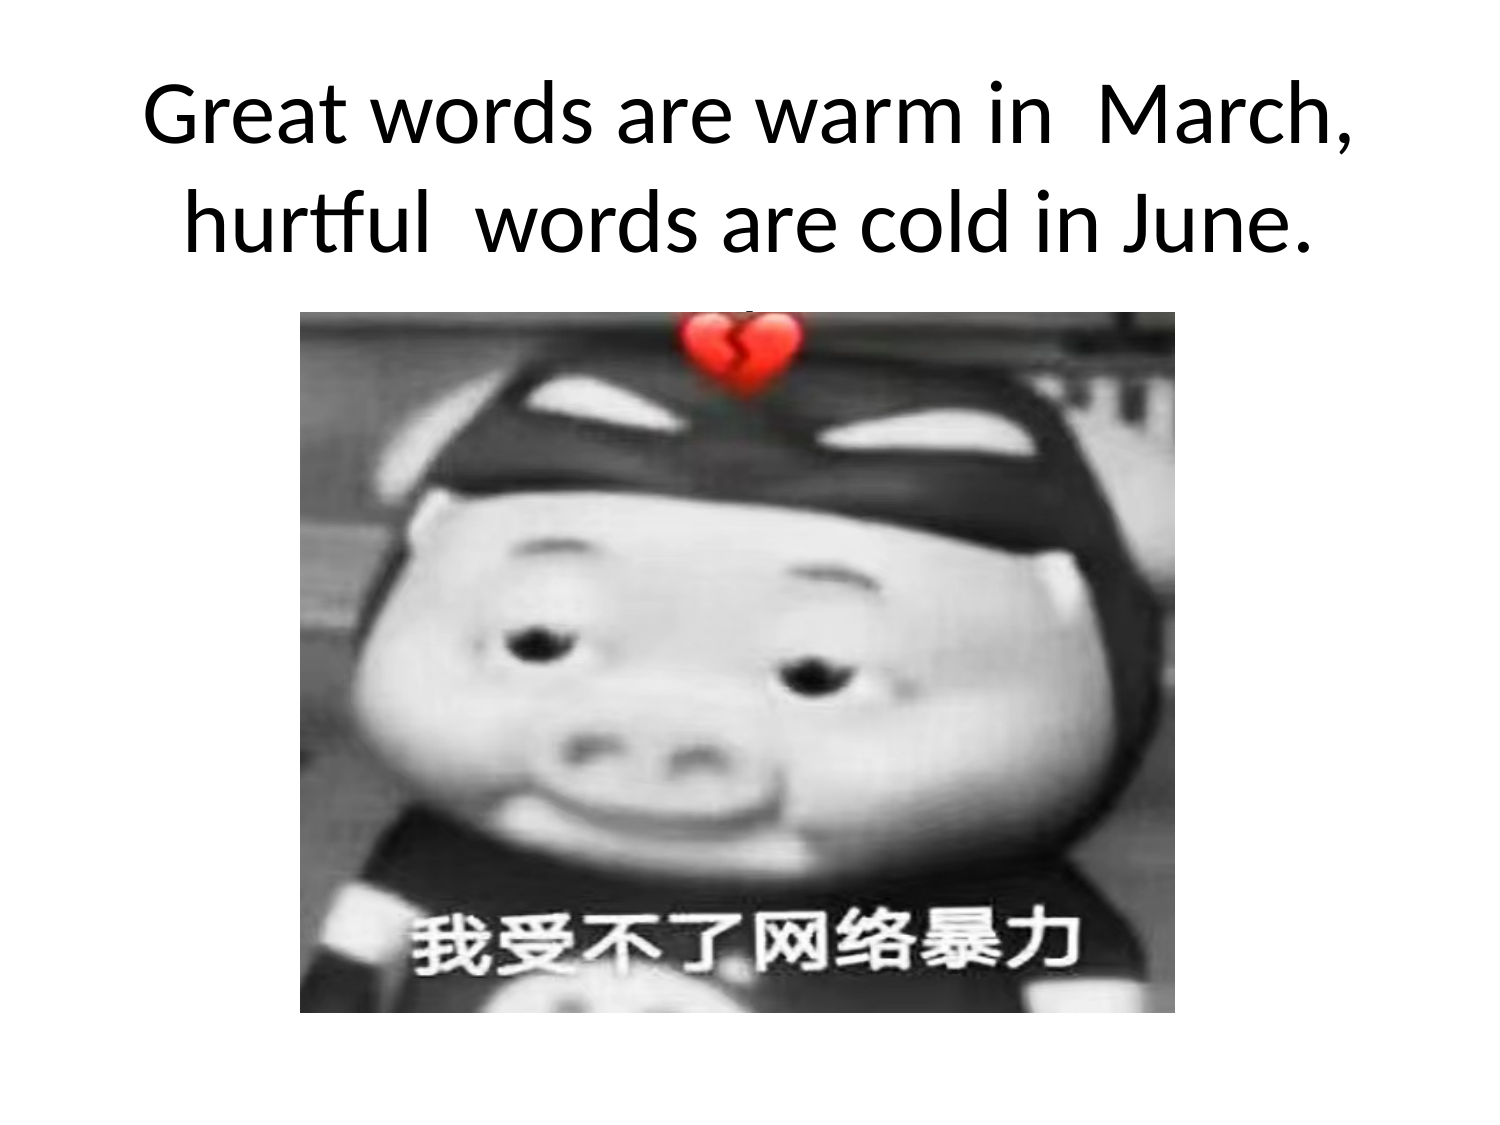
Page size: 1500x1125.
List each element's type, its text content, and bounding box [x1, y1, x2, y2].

title Great words are warm in March, hurtful words are cold in June. + [75, 45, 1425, 388]
picture [299, 312, 1176, 1013]
